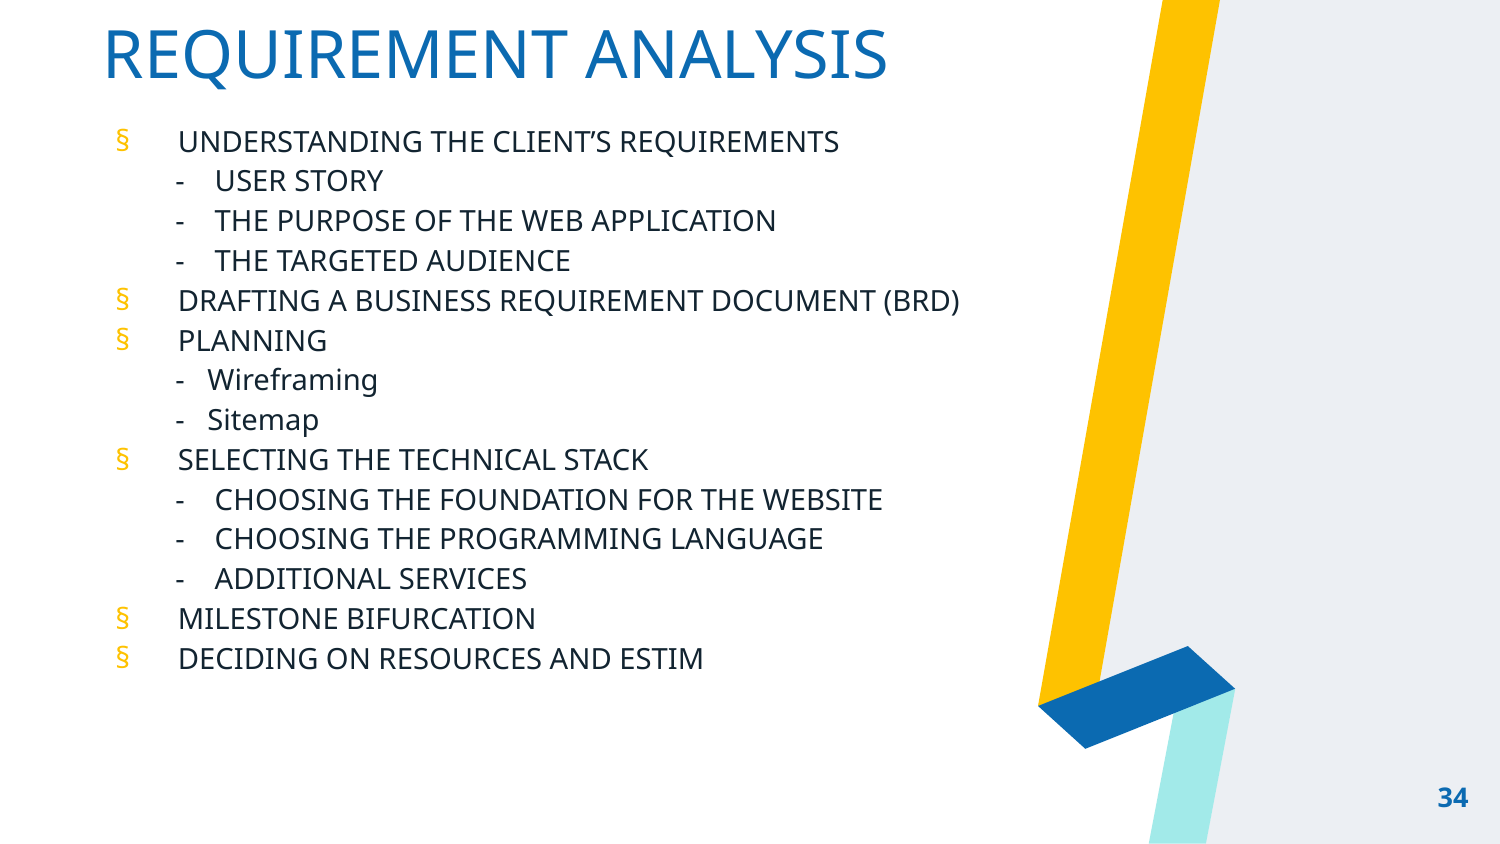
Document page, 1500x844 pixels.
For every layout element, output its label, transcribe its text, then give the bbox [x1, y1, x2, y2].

slide_number 34 [1378, 766, 1469, 832]
title Requirement Analysis [102, 26, 969, 92]
list UNDERSTANDING THE CLIENT’S REQUIREMENTS - USER STORY - THE PURPOSE OF THE WEB APPLICATION - THE TARGETED AUDIENCE DRAFTING A BUSINESS REQUIREMENT DOCUMENT (BRD) PLANNING - Wireframing - Sitemap SELECTING THE TECHNICAL STACK - CHOOSING THE FOUNDATION FOR THE WEBSITE - CHOOSING THE PROGRAMMING LANGUAGE - ADDITIONAL SERVICES MILESTONE BIFURCATION DECIDING ON RESOURCES AND ESTIM [102, 117, 969, 733]
